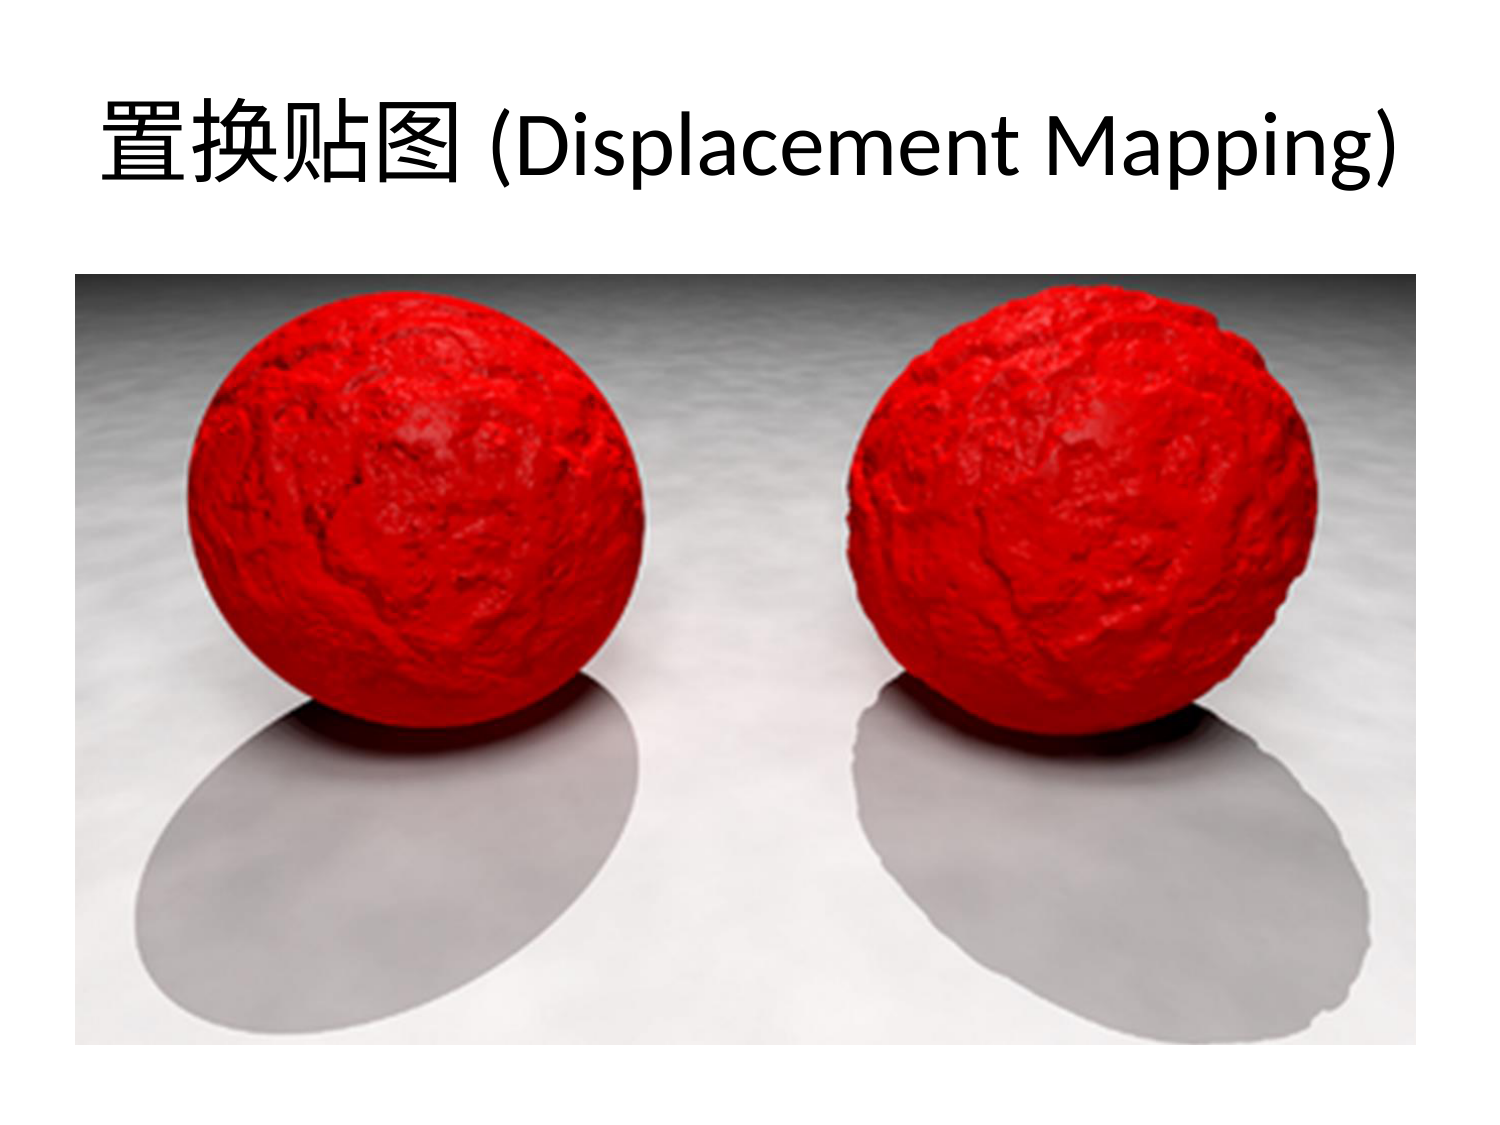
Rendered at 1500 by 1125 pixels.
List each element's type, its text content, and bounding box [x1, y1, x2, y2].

picture [74, 274, 1416, 1046]
title 置换贴图(Displacement Mapping) [75, 45, 1425, 233]
